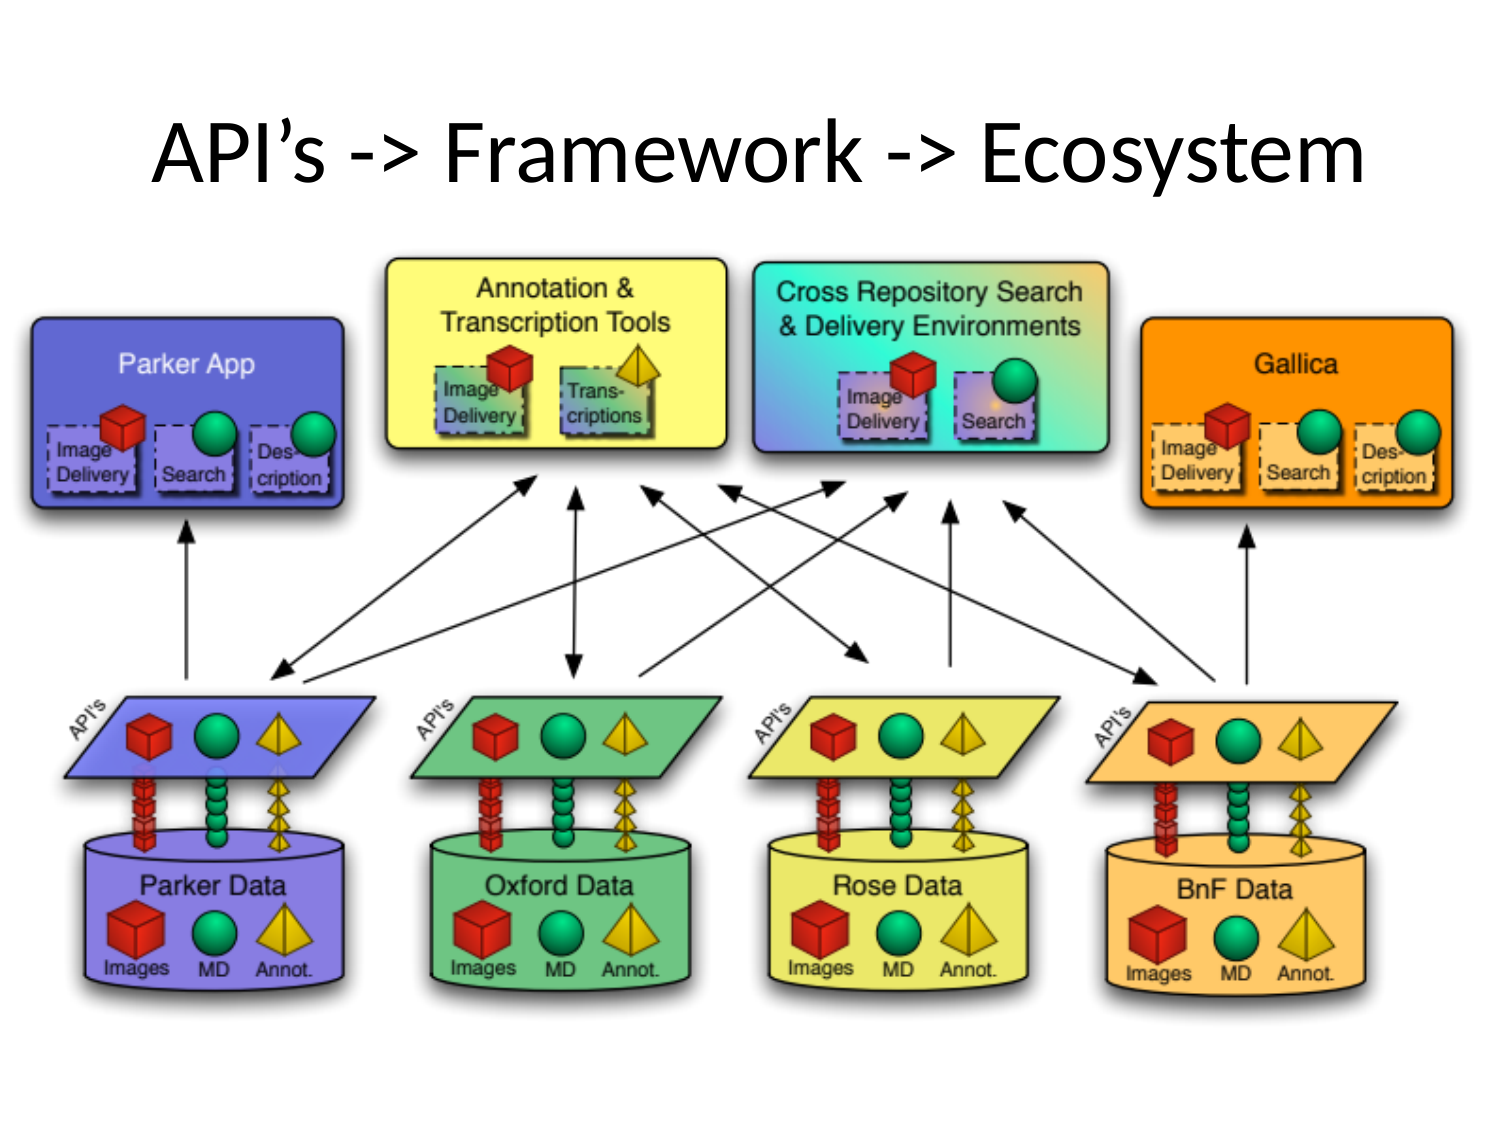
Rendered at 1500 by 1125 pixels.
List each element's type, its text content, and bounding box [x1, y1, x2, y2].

title API’s -> Framework -> Ecosystem [75, 52, 1425, 238]
picture [3, 239, 1479, 1029]
